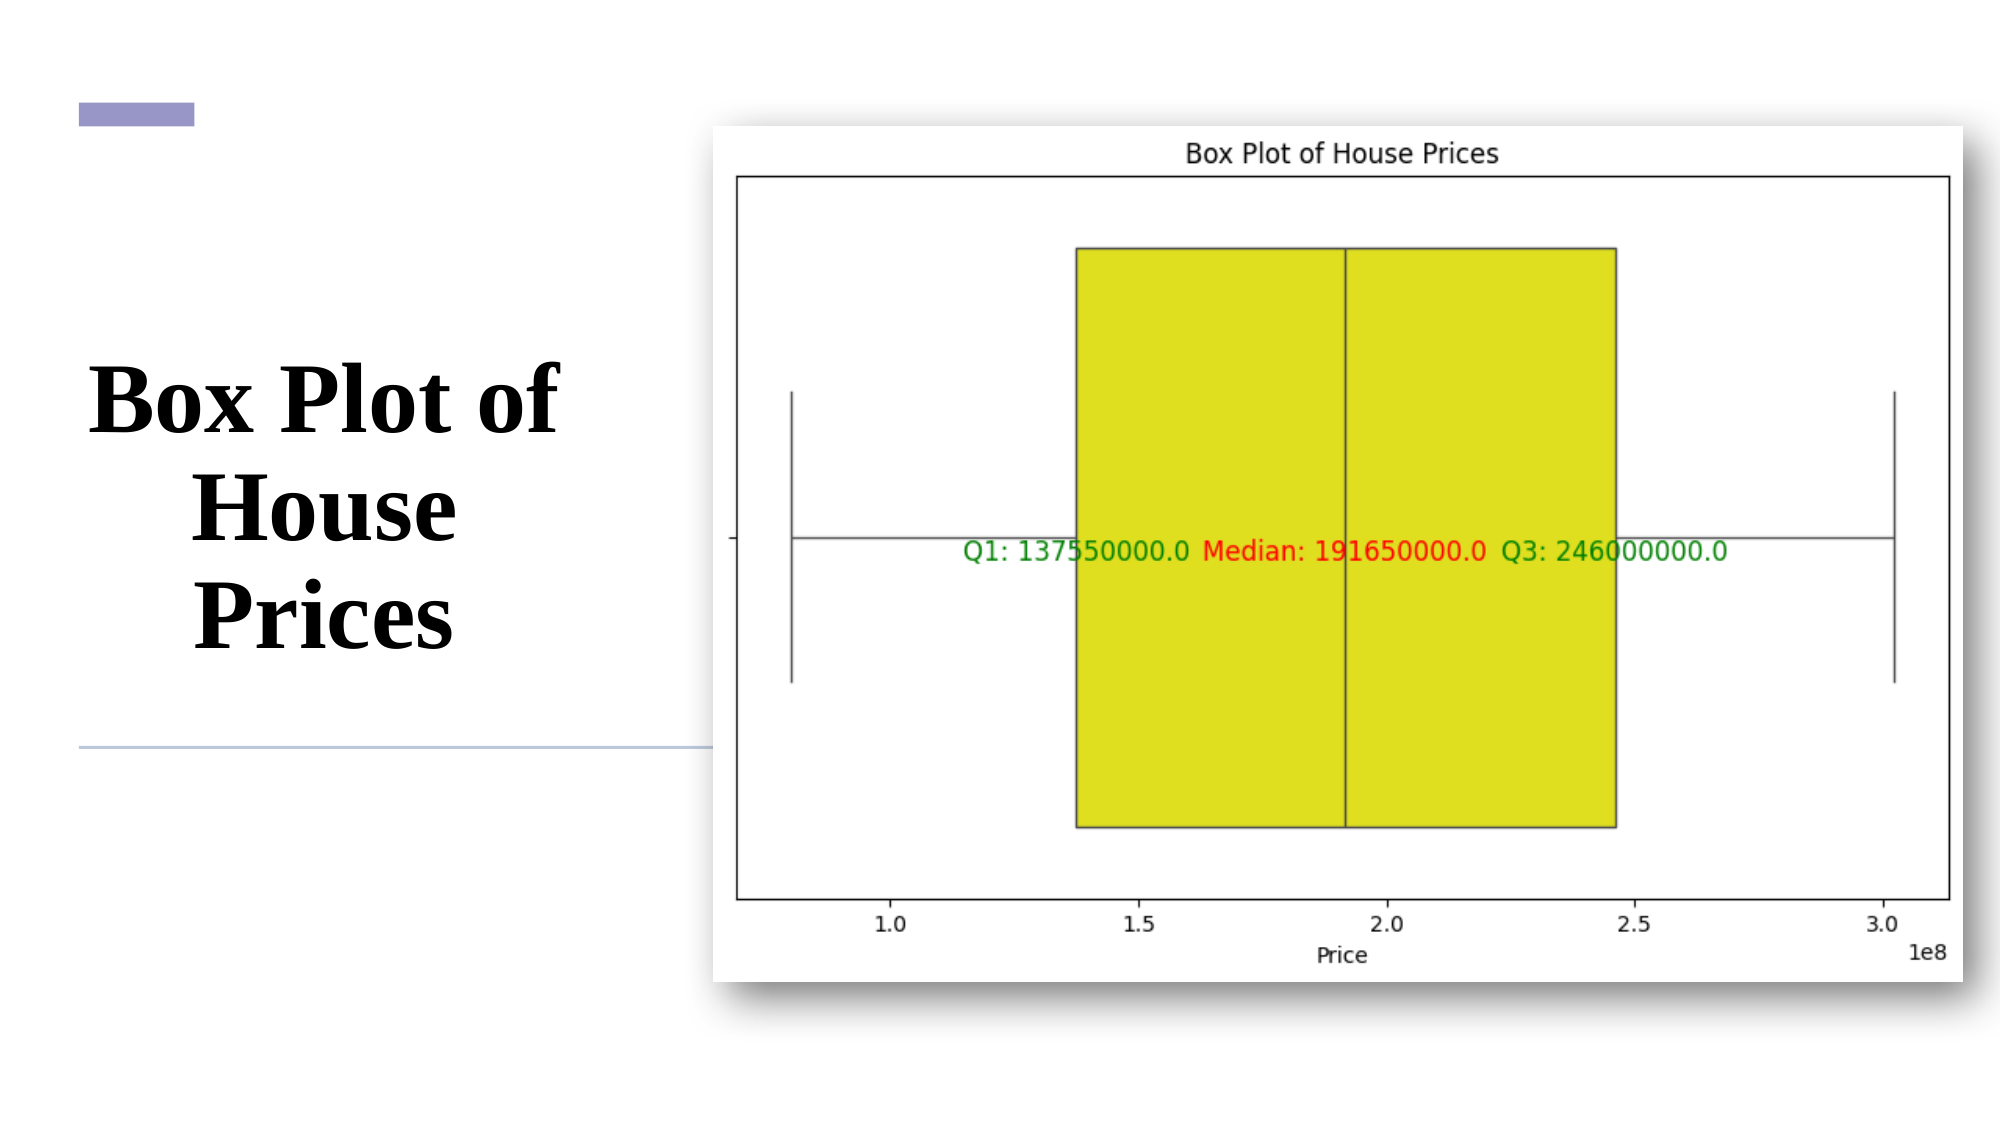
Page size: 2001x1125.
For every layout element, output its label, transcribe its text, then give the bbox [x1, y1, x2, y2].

picture [713, 126, 1963, 982]
text_box [78, 102, 195, 128]
text_box [0, 0, 2000, 1125]
text_box [78, 745, 695, 750]
title Box Plot of House Prices [37, 187, 611, 678]
